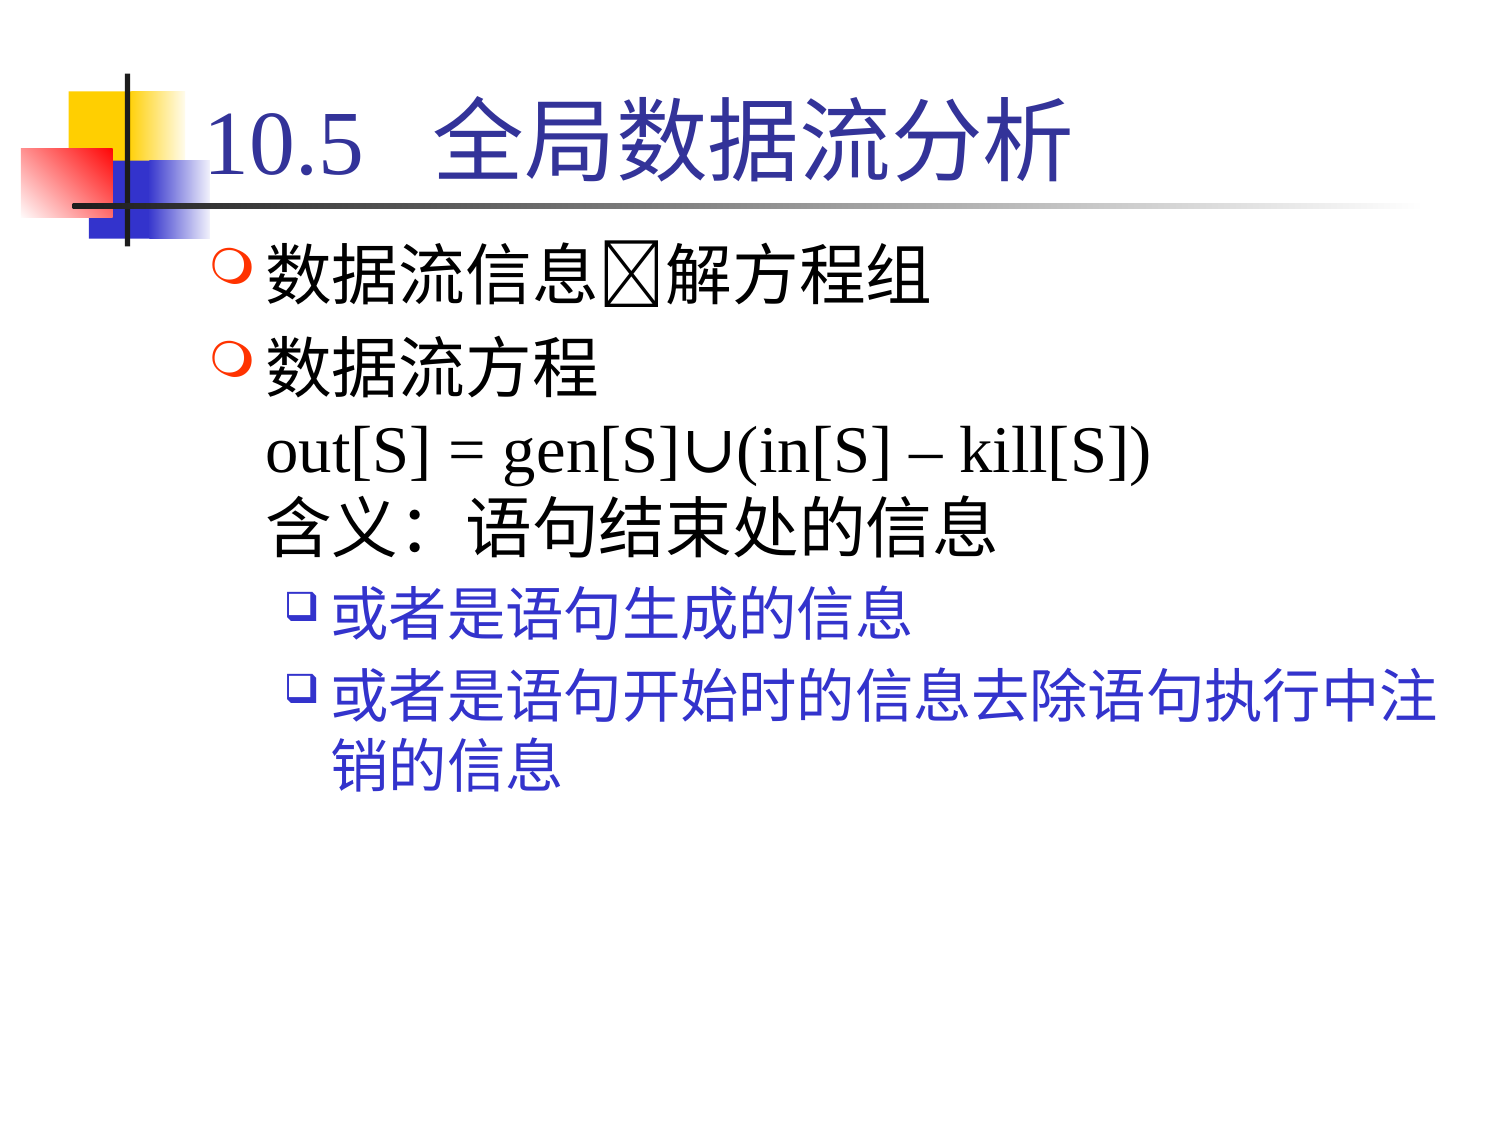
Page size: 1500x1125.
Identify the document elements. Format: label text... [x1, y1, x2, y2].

list 数据流信息解方程组 数据流方程 out[S] = gen[S]∪(in[S] – kill[S]) 含义：语句结束处的信息 或者是语句生成的信息 或者是语句开始时的信息去除语句执行中注销的信息 [193, 224, 1469, 1000]
title 10.5 全局数据流分析 [188, 12, 1468, 200]
